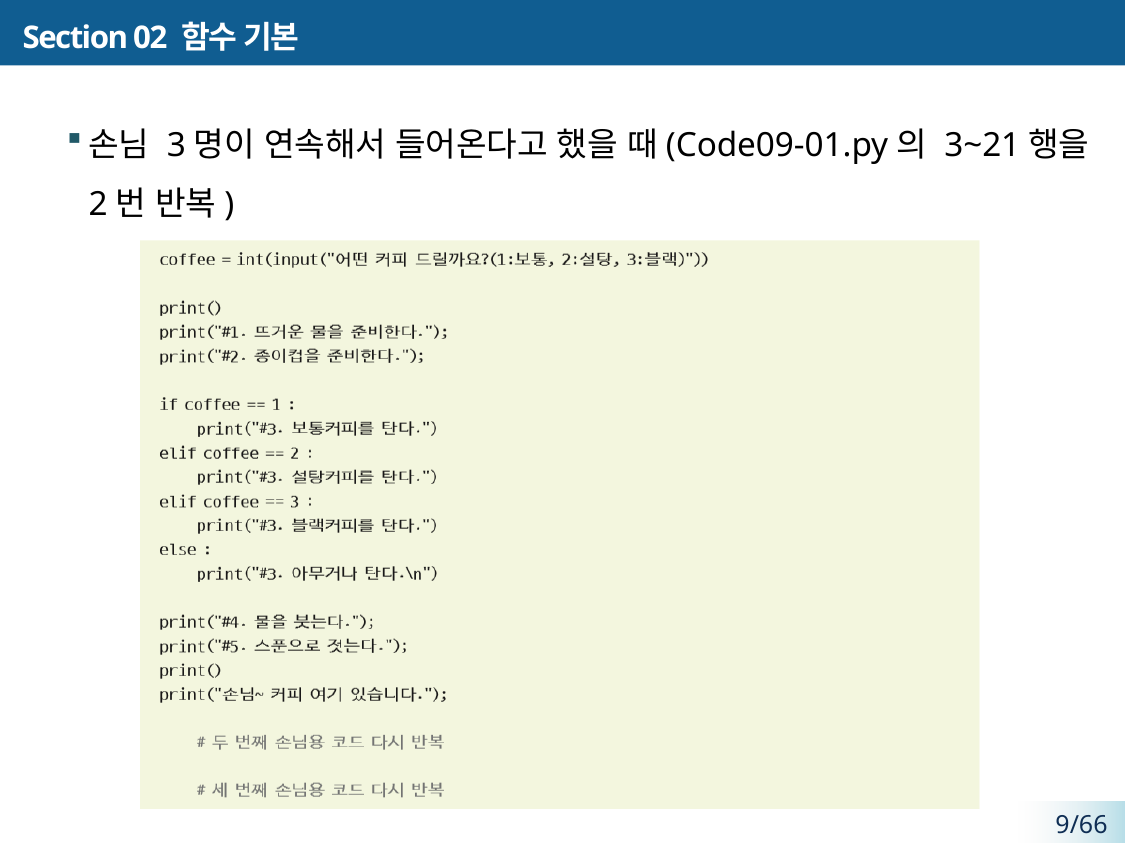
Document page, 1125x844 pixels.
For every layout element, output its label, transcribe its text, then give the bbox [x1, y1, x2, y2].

list 손님 3명이 연속해서 들어온다고 했을 때(Code09-01.py의 3~21행을 2번 반복) [7, 95, 1111, 793]
picture [138, 237, 980, 809]
title Section 02 함수 기본 [7, 6, 966, 65]
